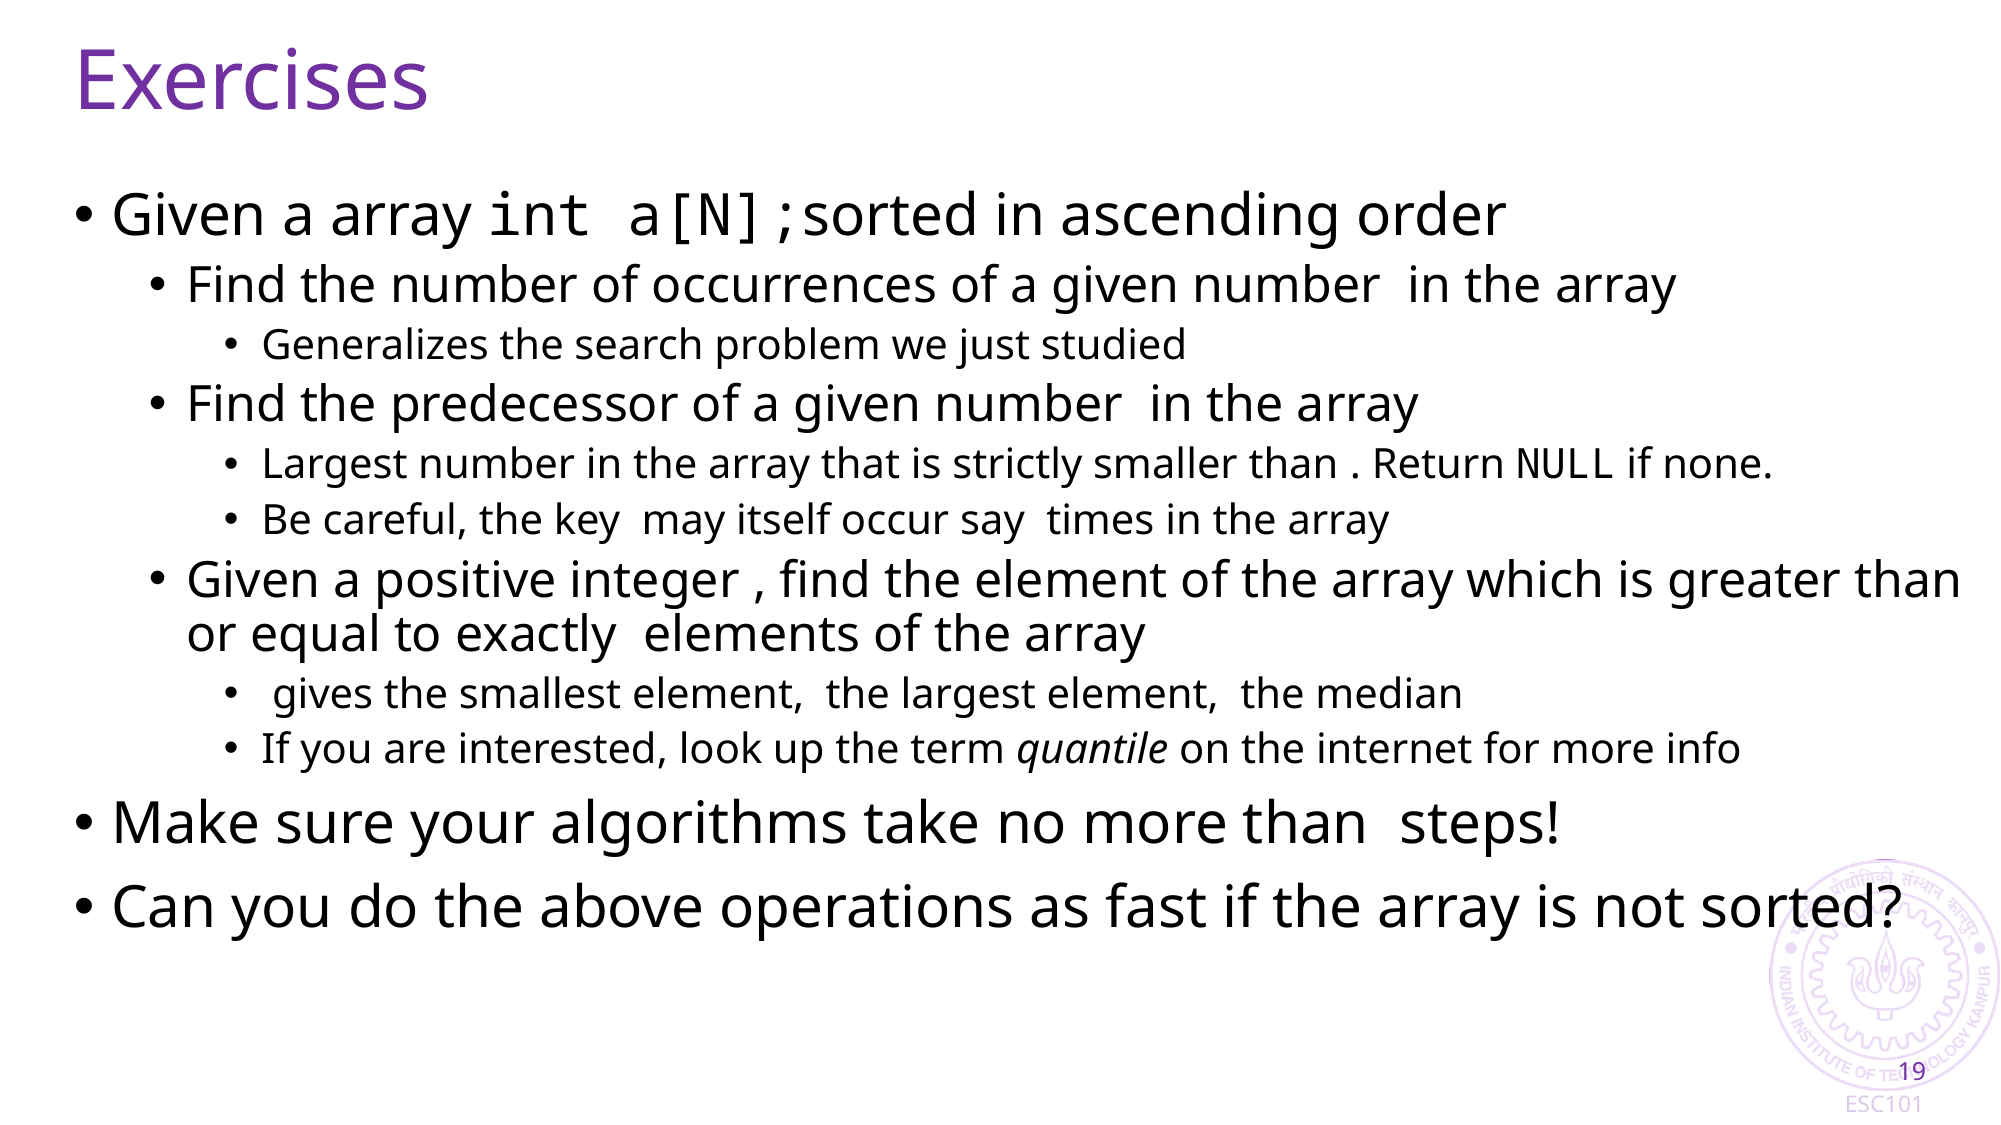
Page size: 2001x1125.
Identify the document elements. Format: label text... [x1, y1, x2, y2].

footer [319, 1042, 1863, 1103]
title Exercises [58, 0, 1942, 165]
slide_number 19 [1863, 1042, 1942, 1103]
